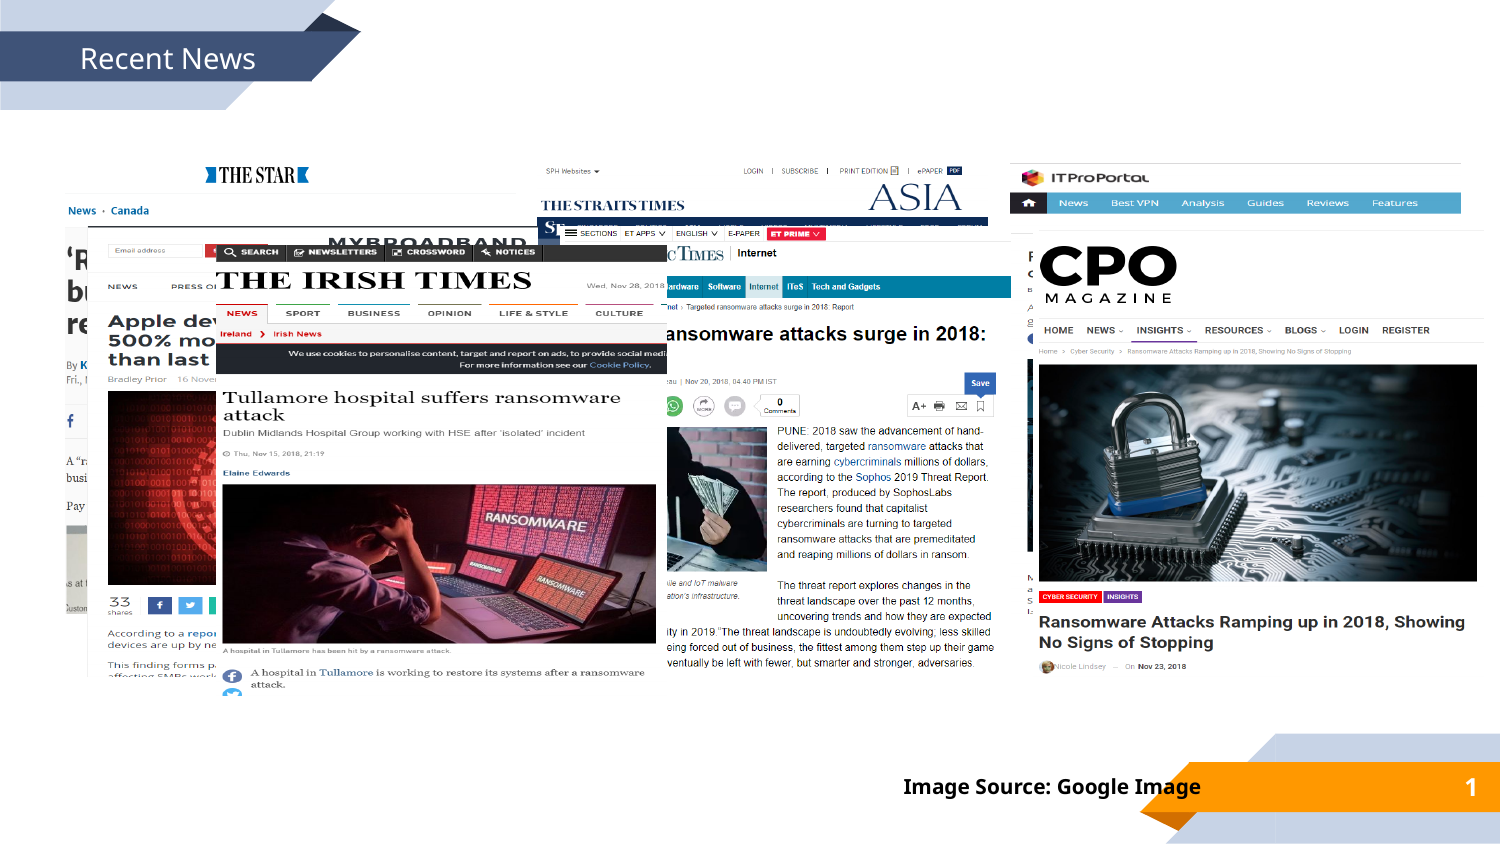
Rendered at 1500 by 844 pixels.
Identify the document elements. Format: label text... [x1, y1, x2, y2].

picture [64, 162, 1484, 696]
text_box Image Source: Google Image [888, 766, 1250, 806]
text_box Recent News [65, 33, 312, 81]
slide_number 1 [1249, 760, 1494, 813]
